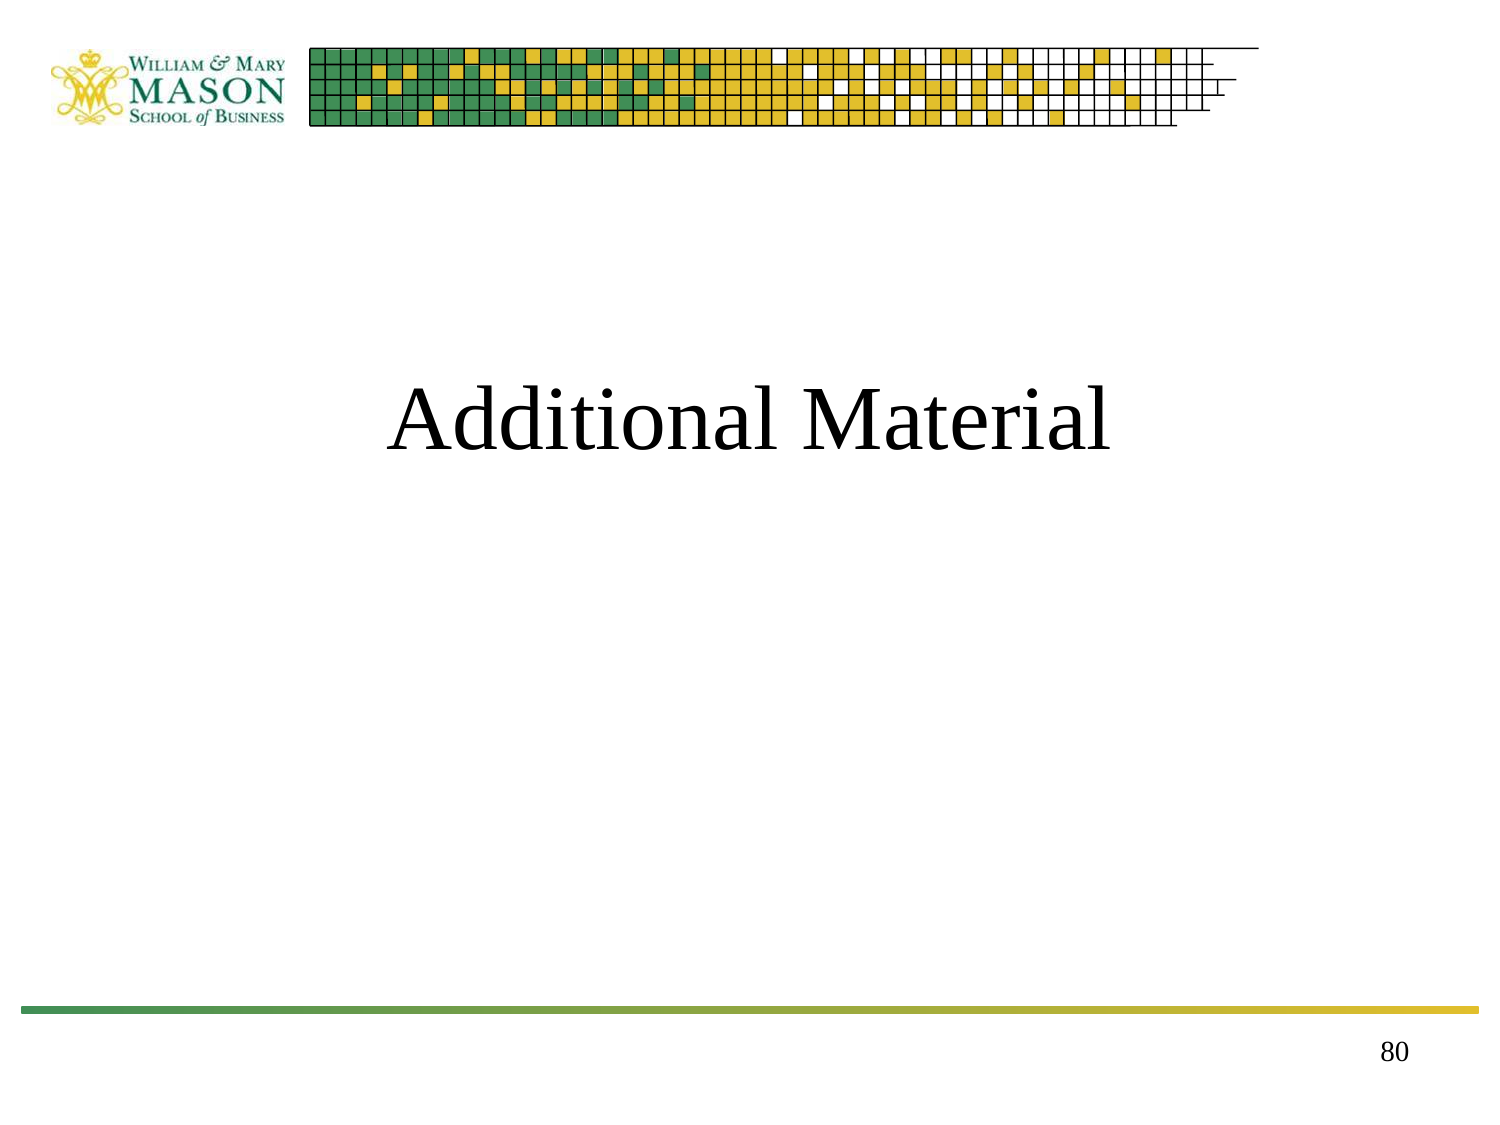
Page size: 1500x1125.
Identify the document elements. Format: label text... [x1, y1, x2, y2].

slide_number 80 [1074, 1024, 1426, 1103]
picture [51, 49, 285, 126]
title Additional Material [112, 292, 1388, 534]
